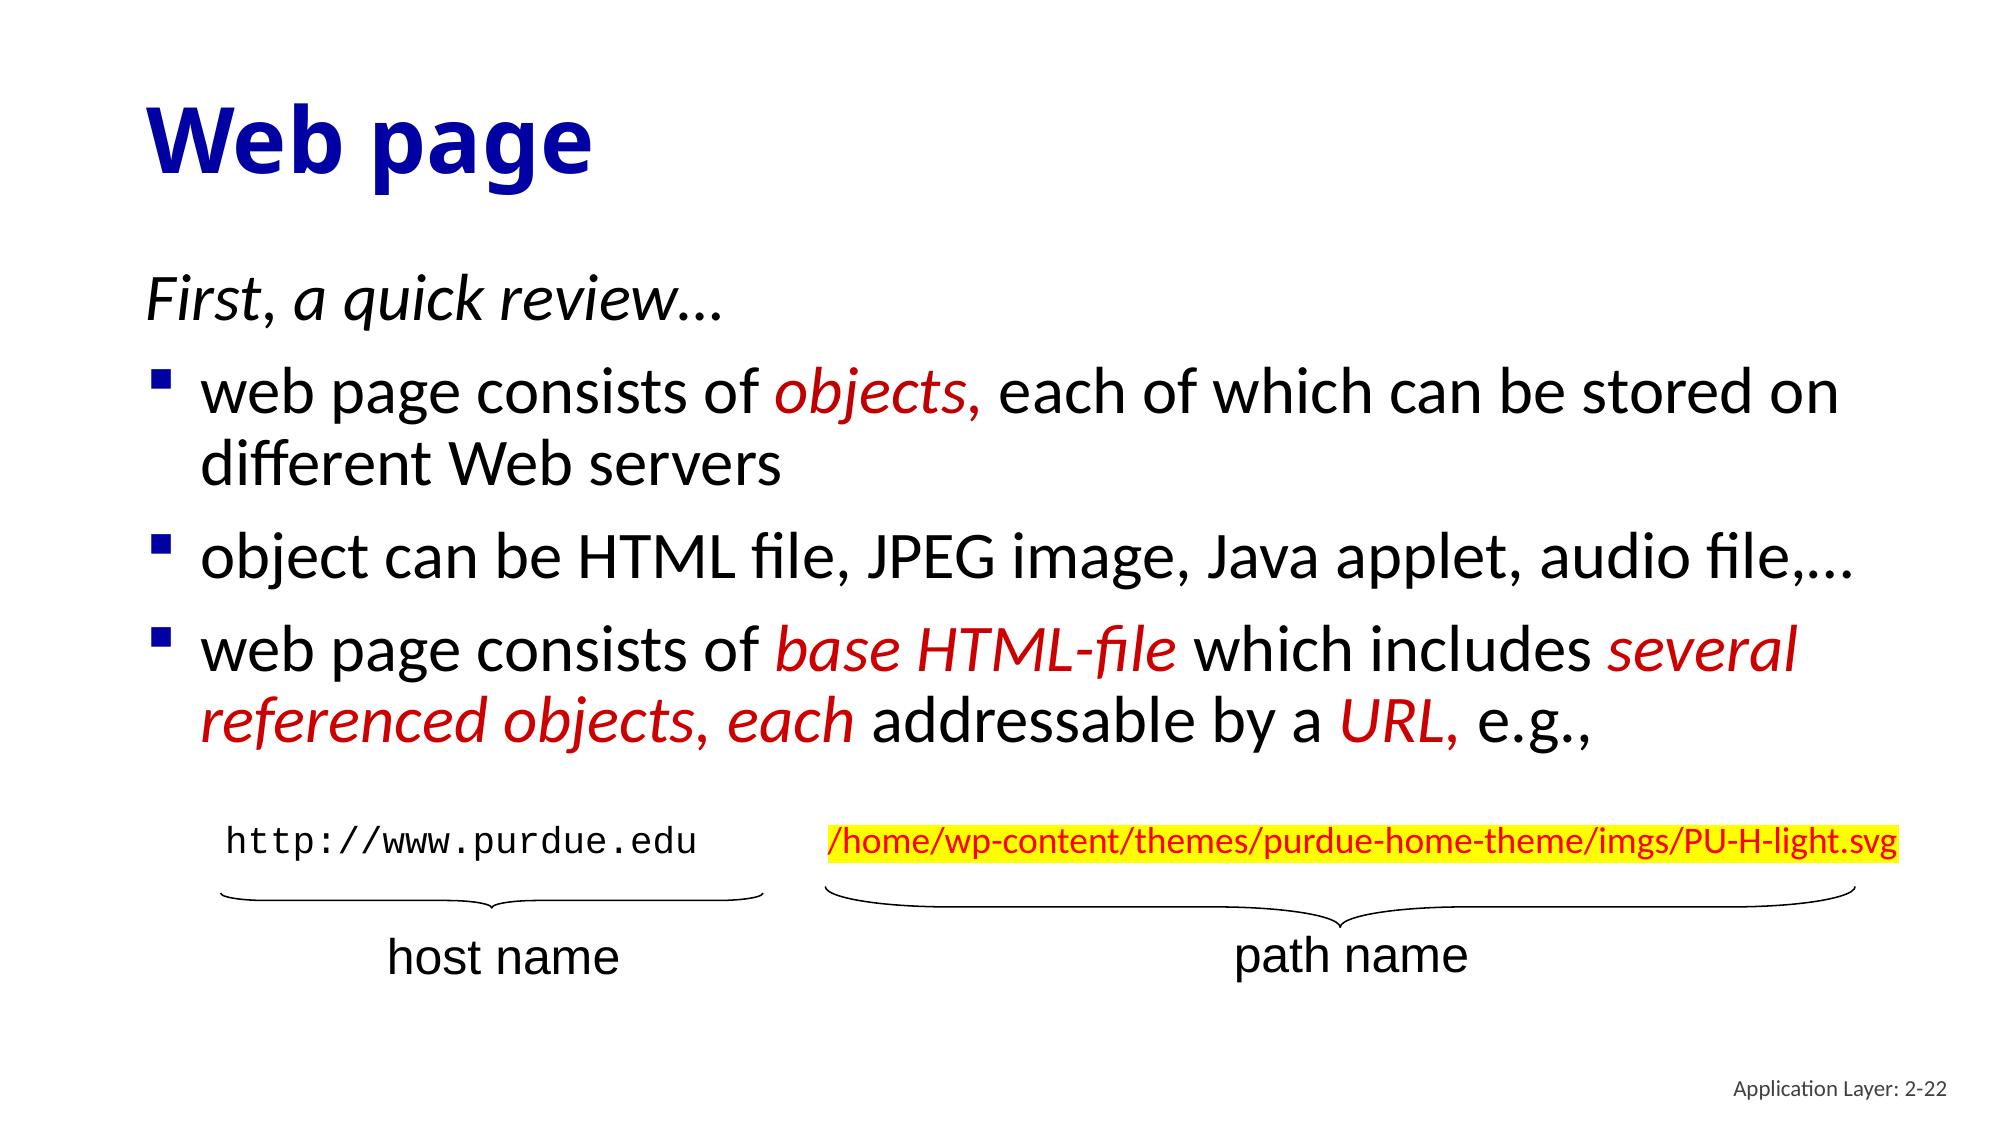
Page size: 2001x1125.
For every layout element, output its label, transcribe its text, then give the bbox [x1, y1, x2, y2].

slide_number Application Layer: 2-22 [1512, 1056, 1963, 1117]
text_box First, a quick review… web page consists of objects, each of which can be stored on different Web servers object can be HTML file, JPEG image, Java applet, audio file,… web page consists of base HTML-file which includes several referenced objects, each addressable by a URL, e.g., [109, 255, 1878, 1019]
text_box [220, 886, 1856, 993]
title Web page [131, 70, 1856, 218]
text_box /home/wp-content/themes/purdue-home-theme/imgs/PU-H-light.svg [961, 808, 1963, 869]
text_box http://www.purdue.edu [210, 808, 961, 869]
